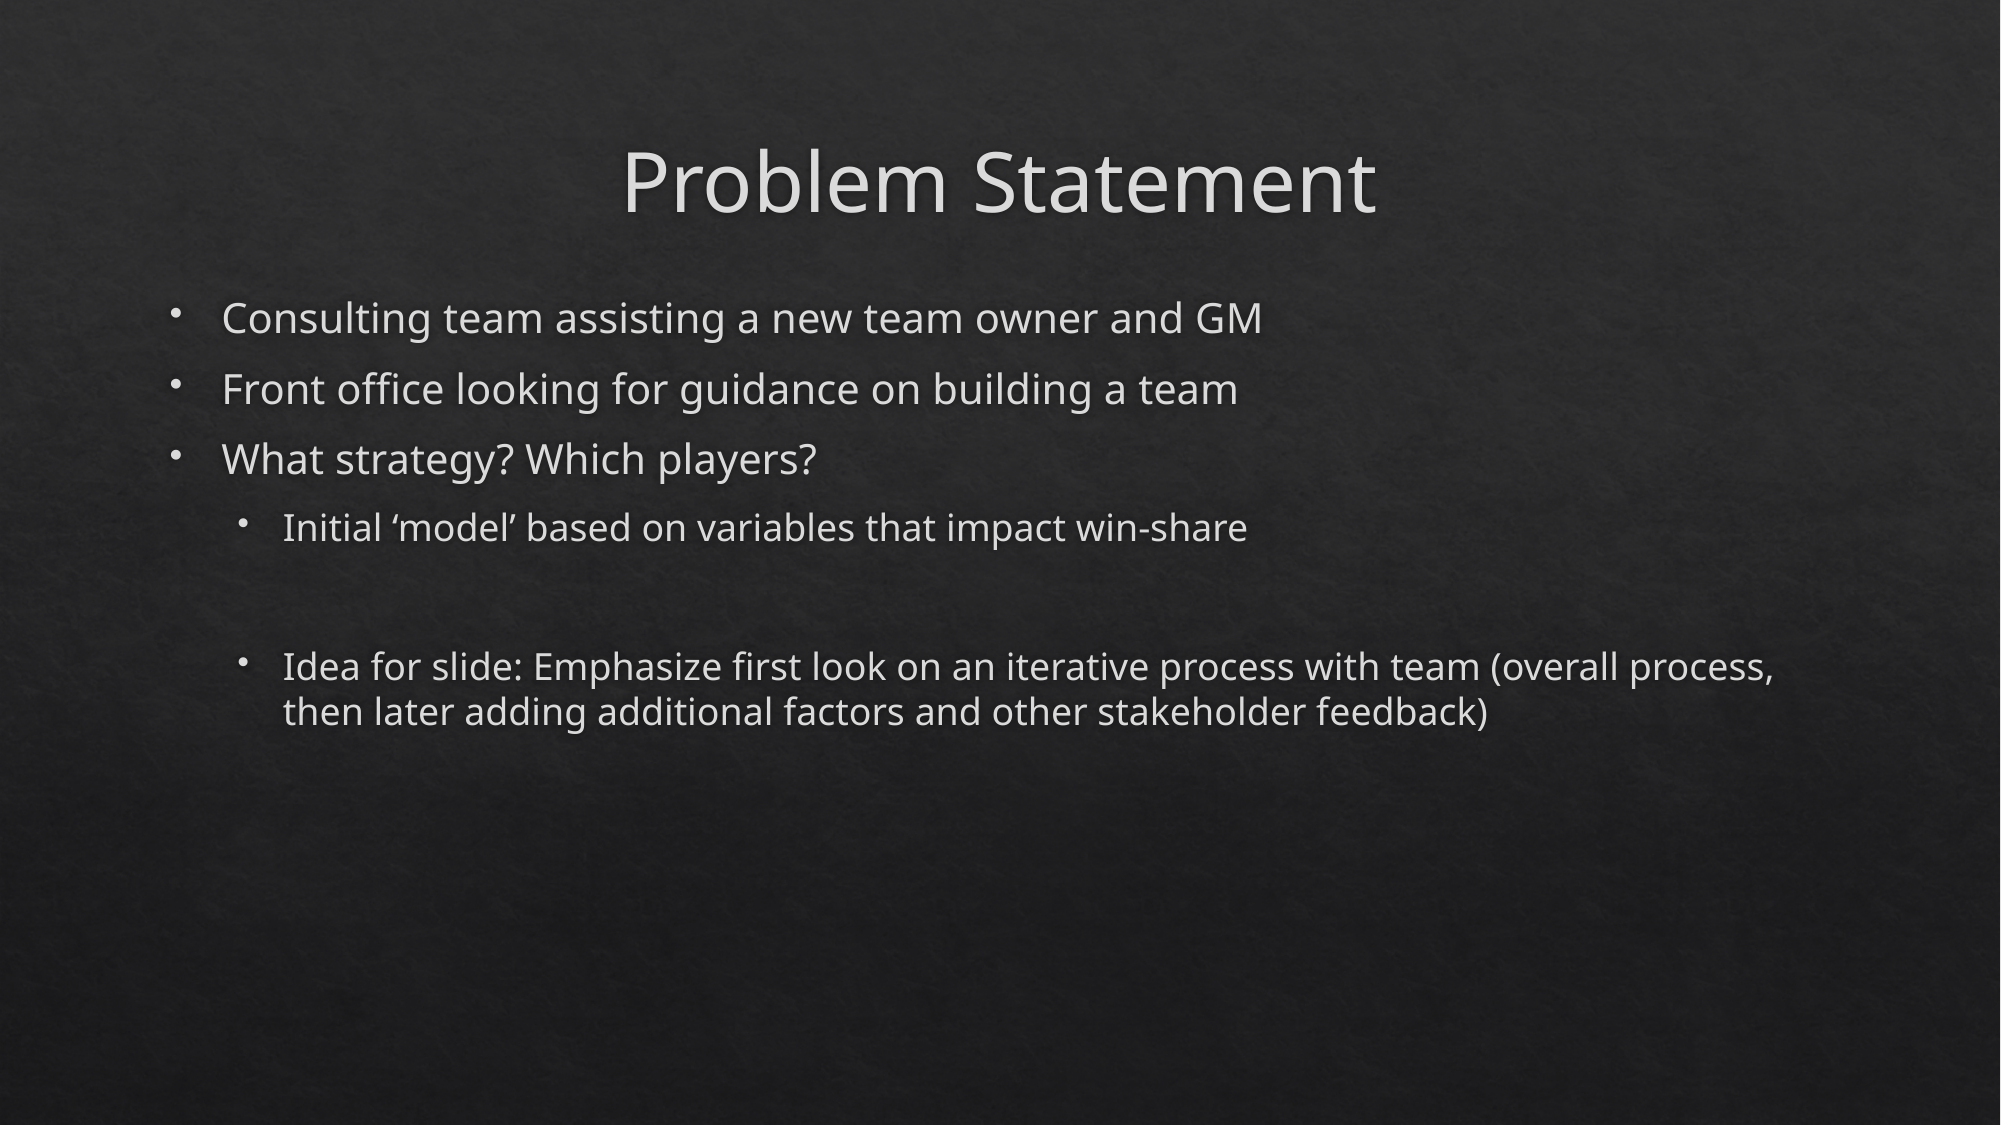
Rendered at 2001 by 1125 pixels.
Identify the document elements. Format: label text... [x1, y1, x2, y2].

list Consulting team assisting a new team owner and GM Front office looking for guidance on building a team What strategy? Which players? Initial ‘model’ based on variables that impact win-share Idea for slide: Emphasize first look on an iterative process with team (overall process, then later adding additional factors and other stakeholder feedback) [149, 284, 1849, 950]
title Problem Statement [149, 99, 1849, 260]
